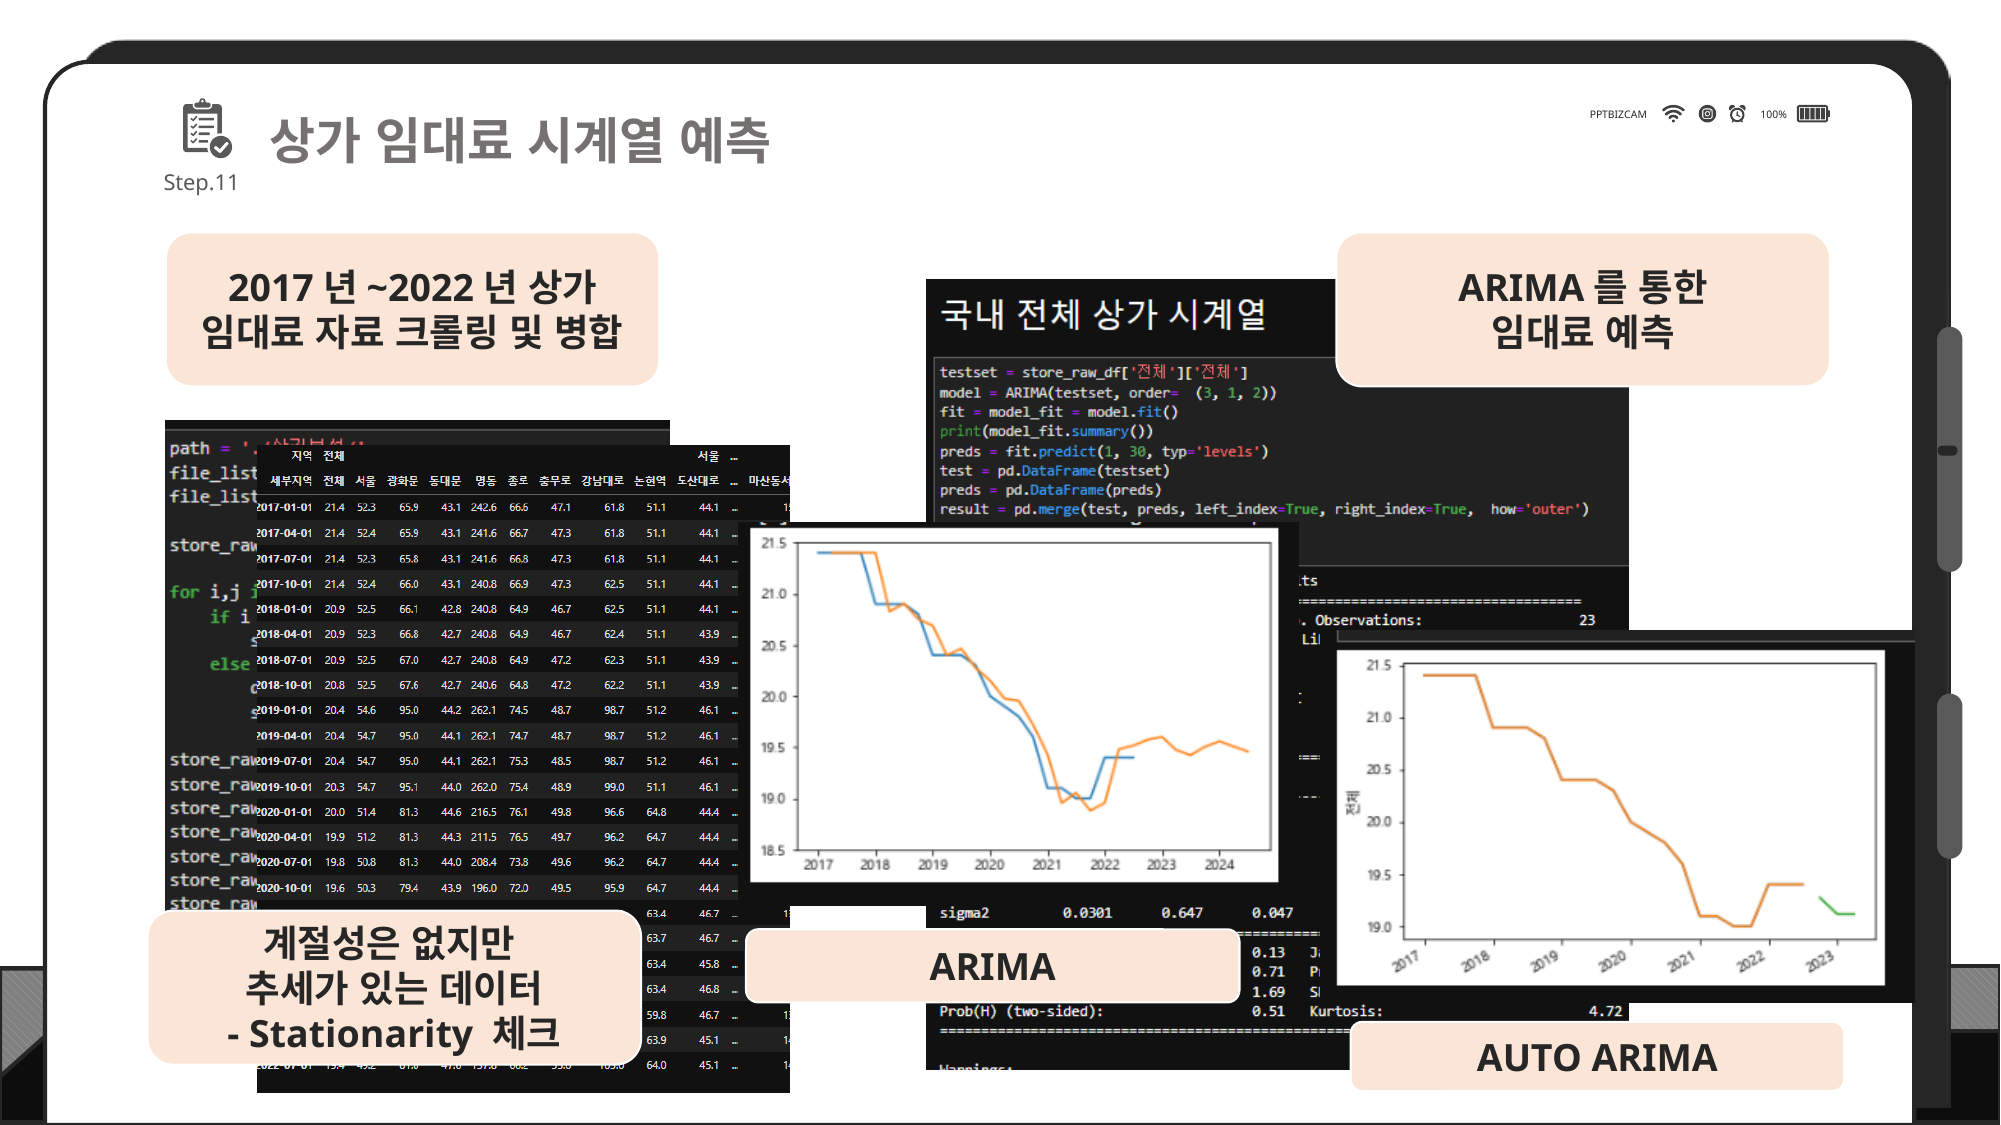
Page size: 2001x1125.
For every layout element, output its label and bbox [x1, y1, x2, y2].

text_box [0, 61, 2000, 1125]
text_box [148, 98, 261, 199]
picture [165, 279, 1915, 1093]
